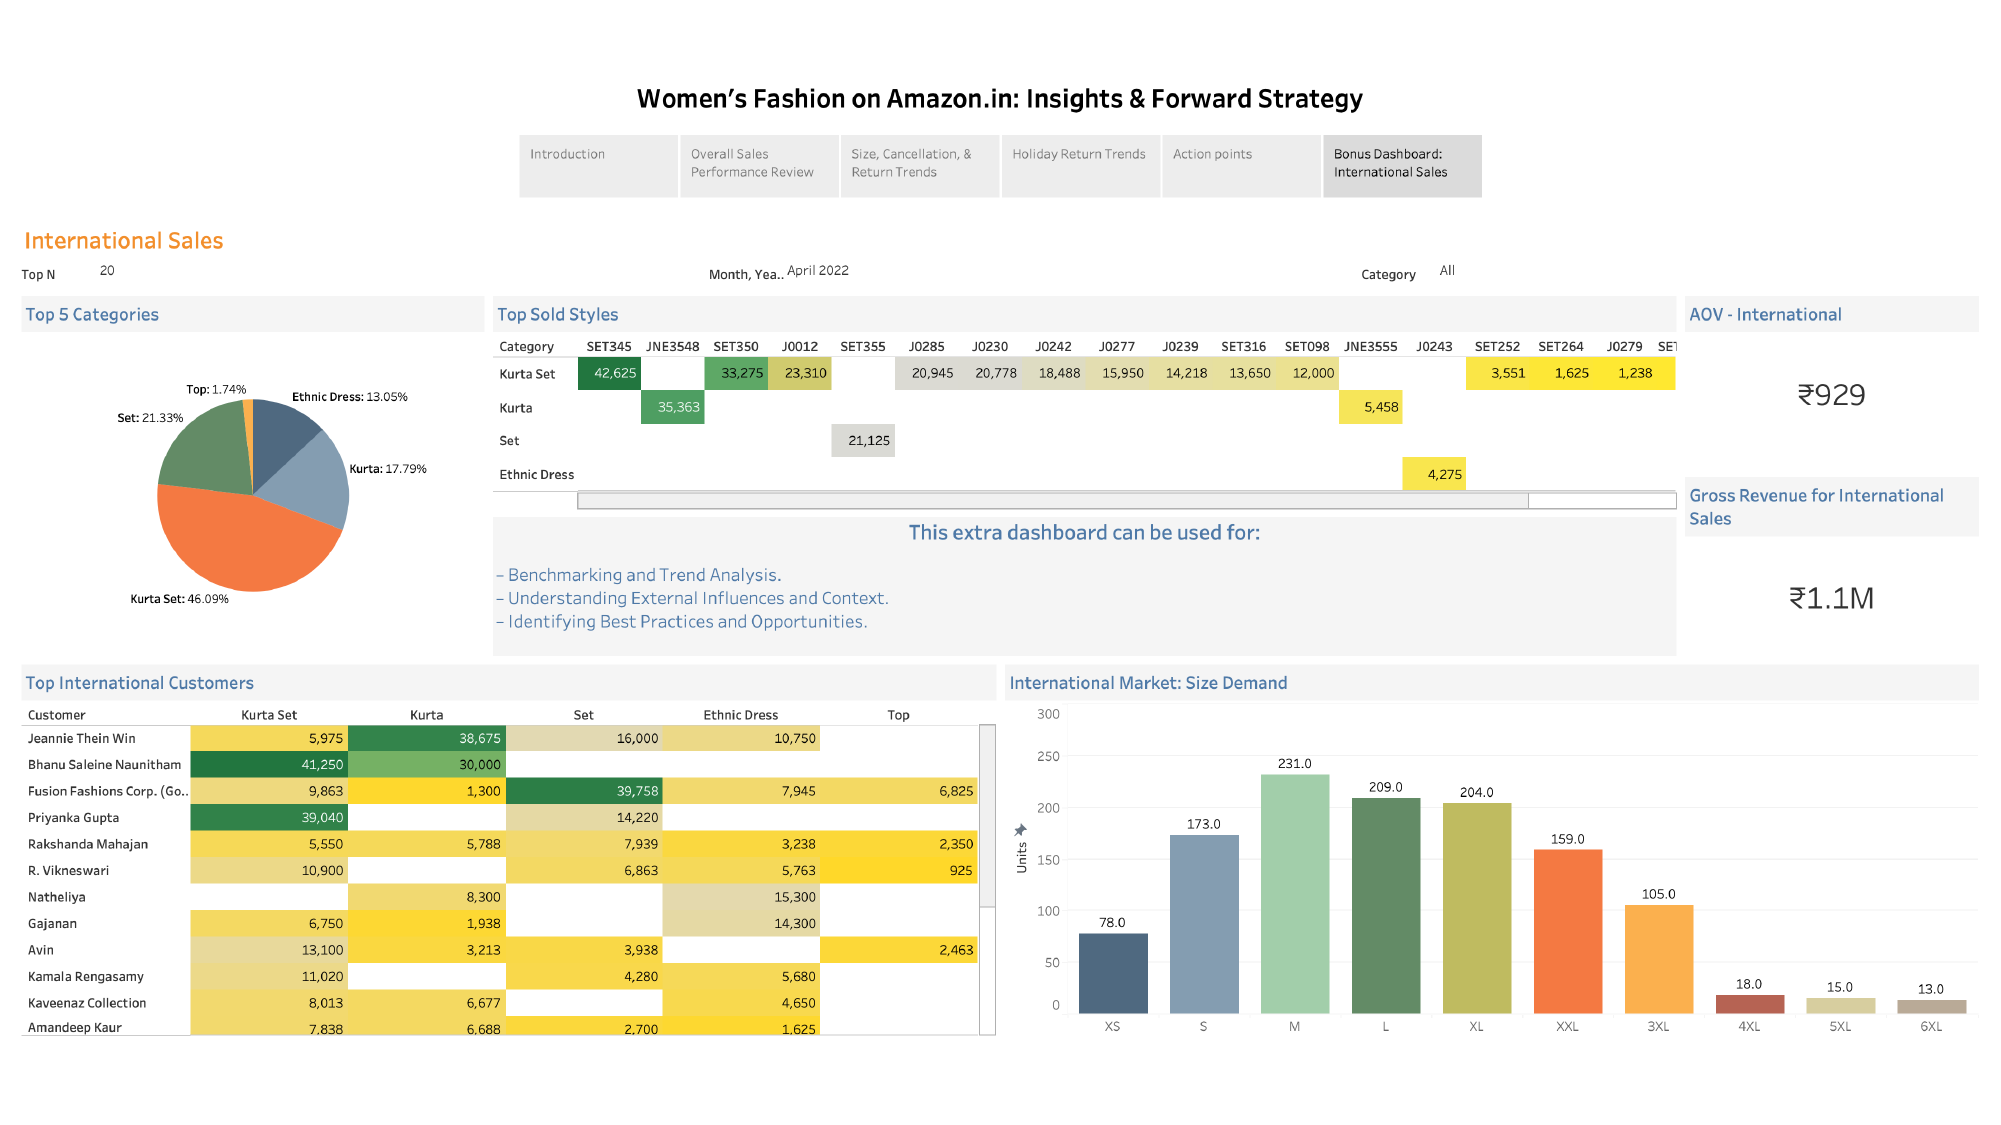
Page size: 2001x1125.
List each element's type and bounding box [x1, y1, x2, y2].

picture [0, 67, 2000, 1057]
